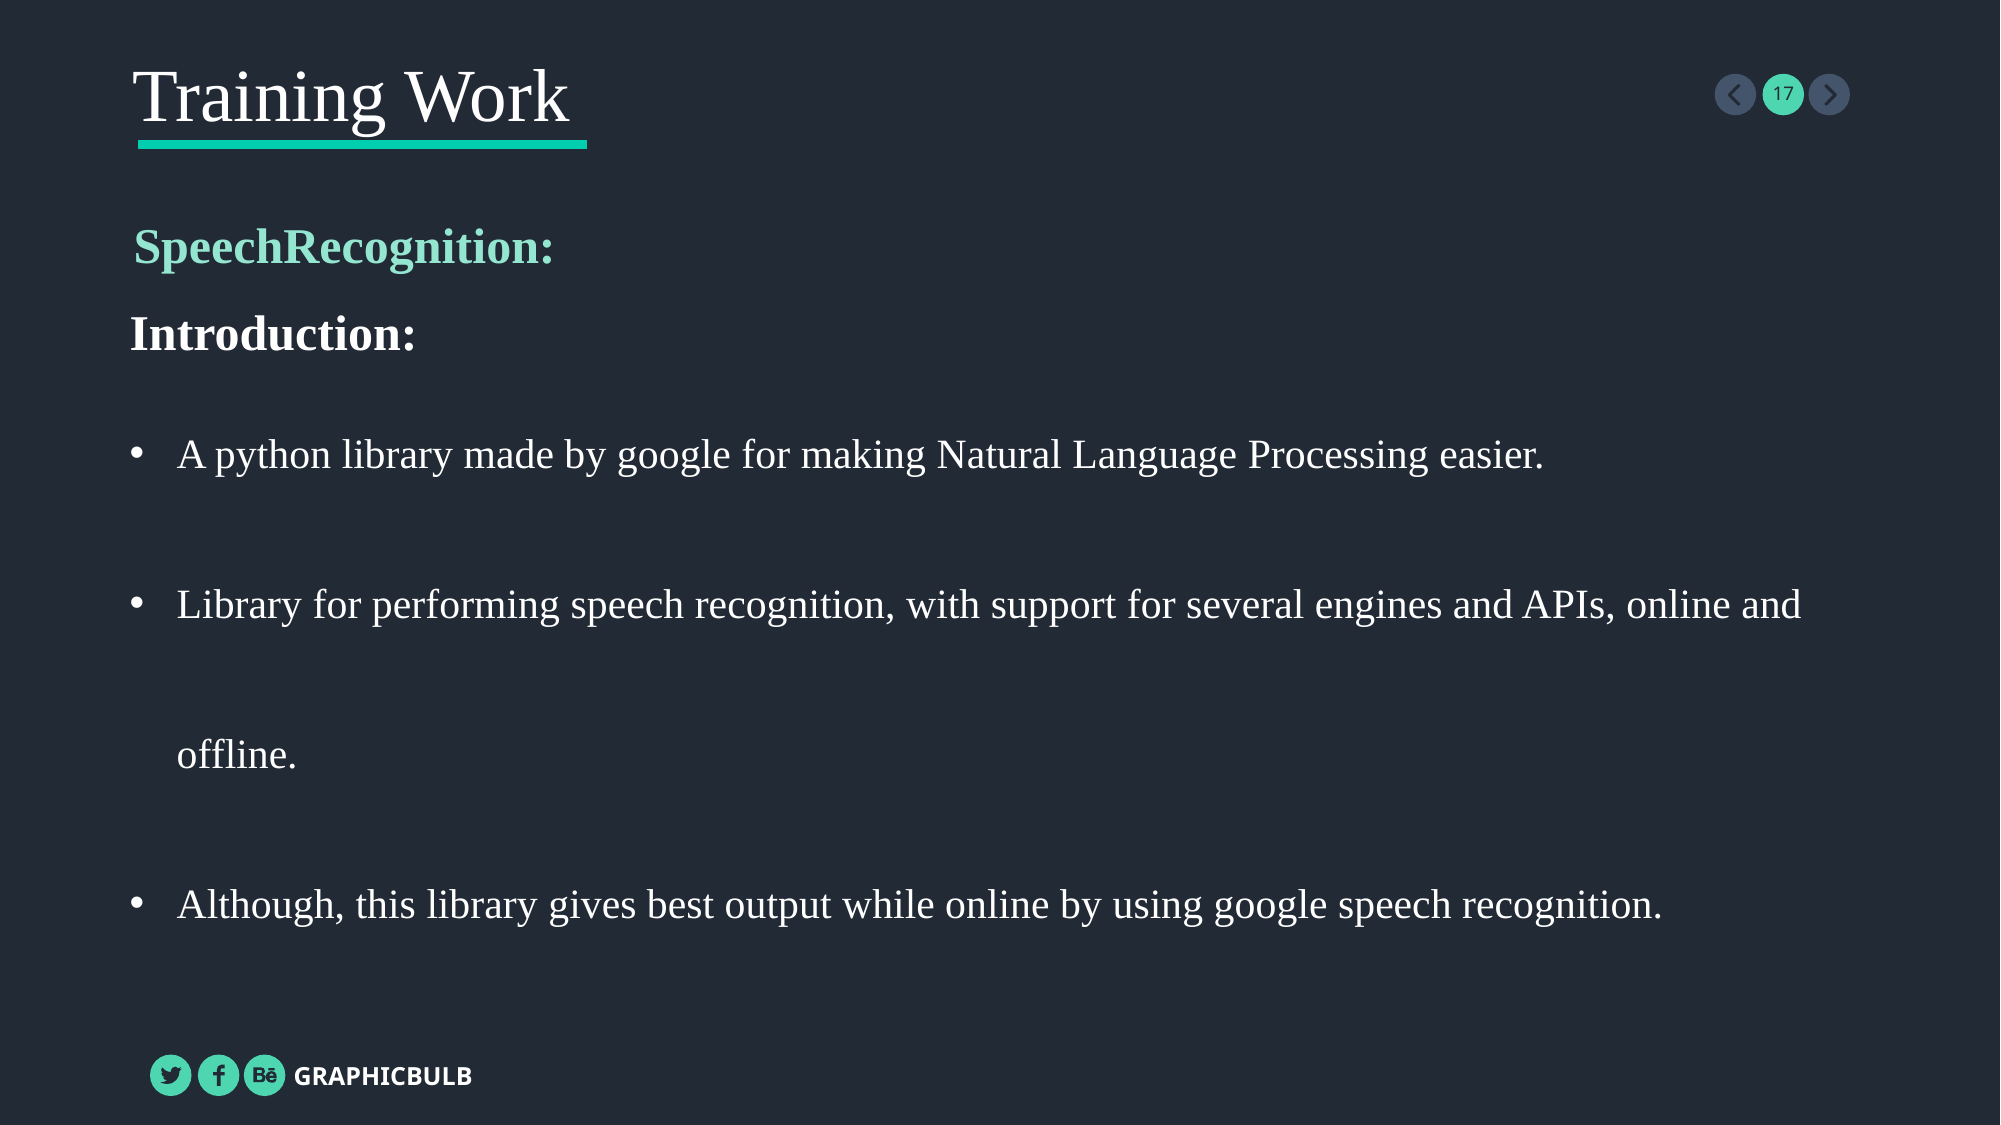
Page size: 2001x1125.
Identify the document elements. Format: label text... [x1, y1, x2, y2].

text_box SpeechRecognition: [118, 206, 740, 282]
text_box A python library made by google for making Natural Language Processing easier. Library for performing speech recognition, with support for several engines and APIs, online and offline. Although, this library gives best output while online by using google speech recognition. [114, 369, 1941, 985]
text_box Training Work [117, 38, 585, 144]
text_box Introduction: [114, 293, 544, 369]
